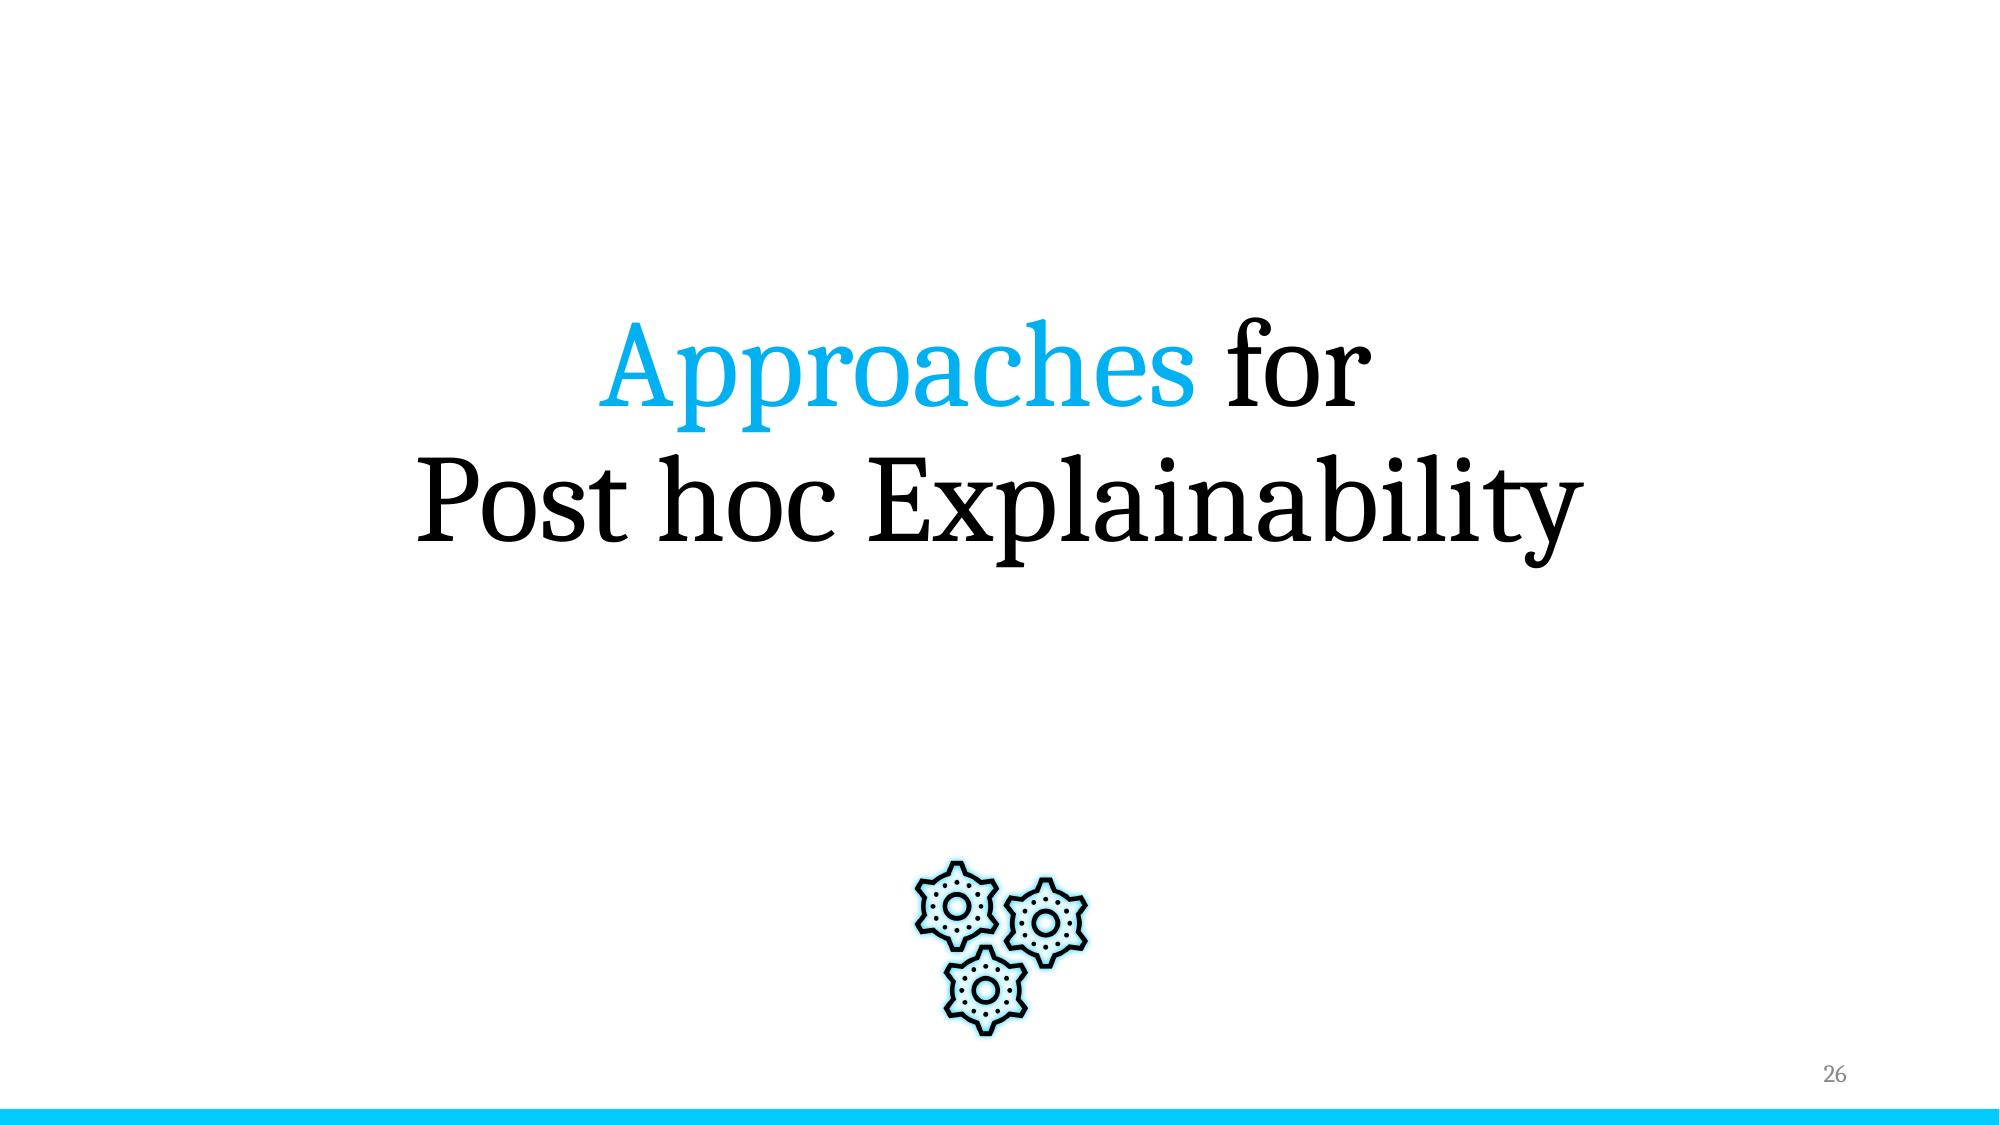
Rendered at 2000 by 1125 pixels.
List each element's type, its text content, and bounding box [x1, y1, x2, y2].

slide_number ‹#› [1412, 1042, 1862, 1103]
picture [903, 851, 1096, 1043]
title Approaches for Post hoc Explainability [249, 184, 1750, 576]
